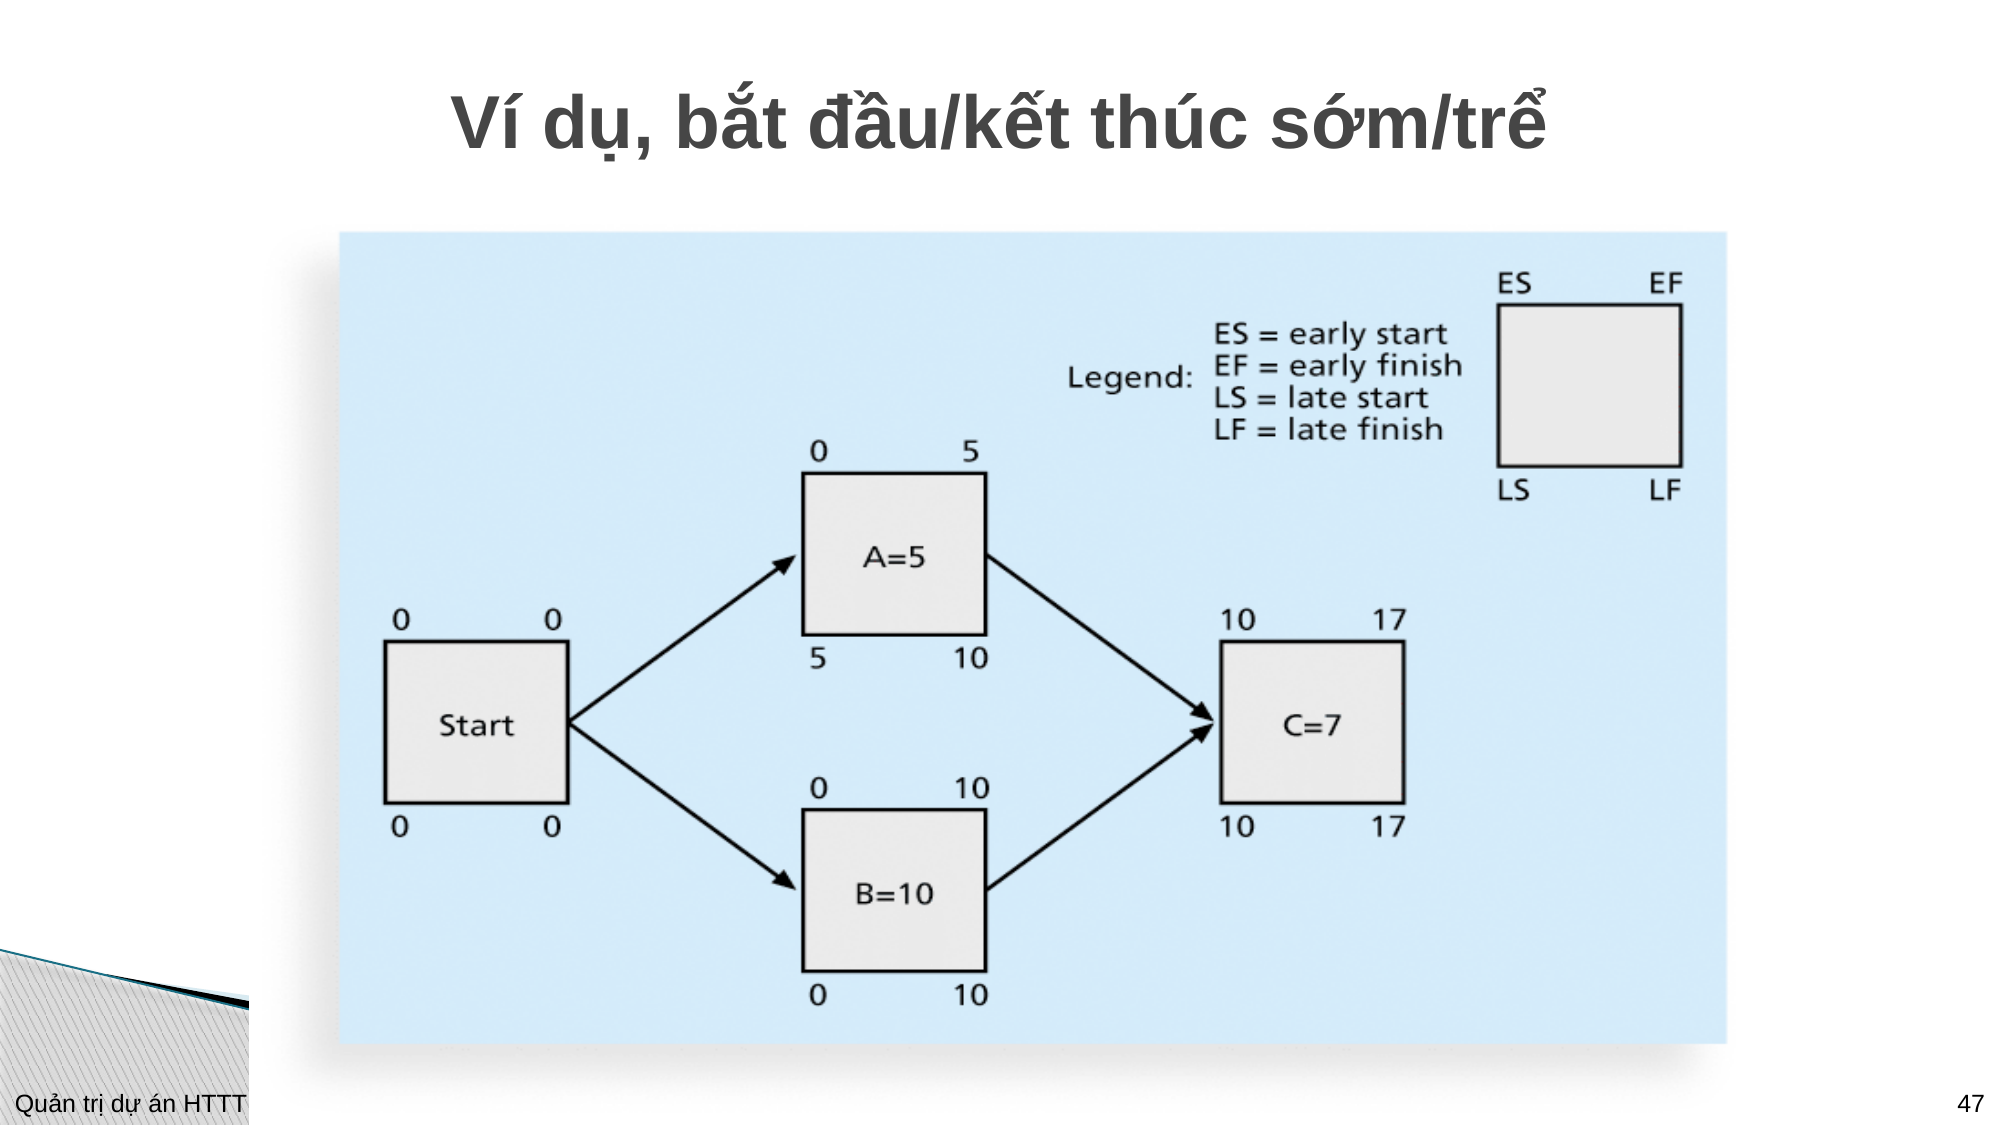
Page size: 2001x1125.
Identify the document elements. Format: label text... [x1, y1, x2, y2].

slide_number 47 [1878, 1065, 2000, 1125]
picture [249, 212, 1751, 1125]
title Ví dụ, bắt đầu/kết thúc sớm/trể [249, 24, 1750, 212]
